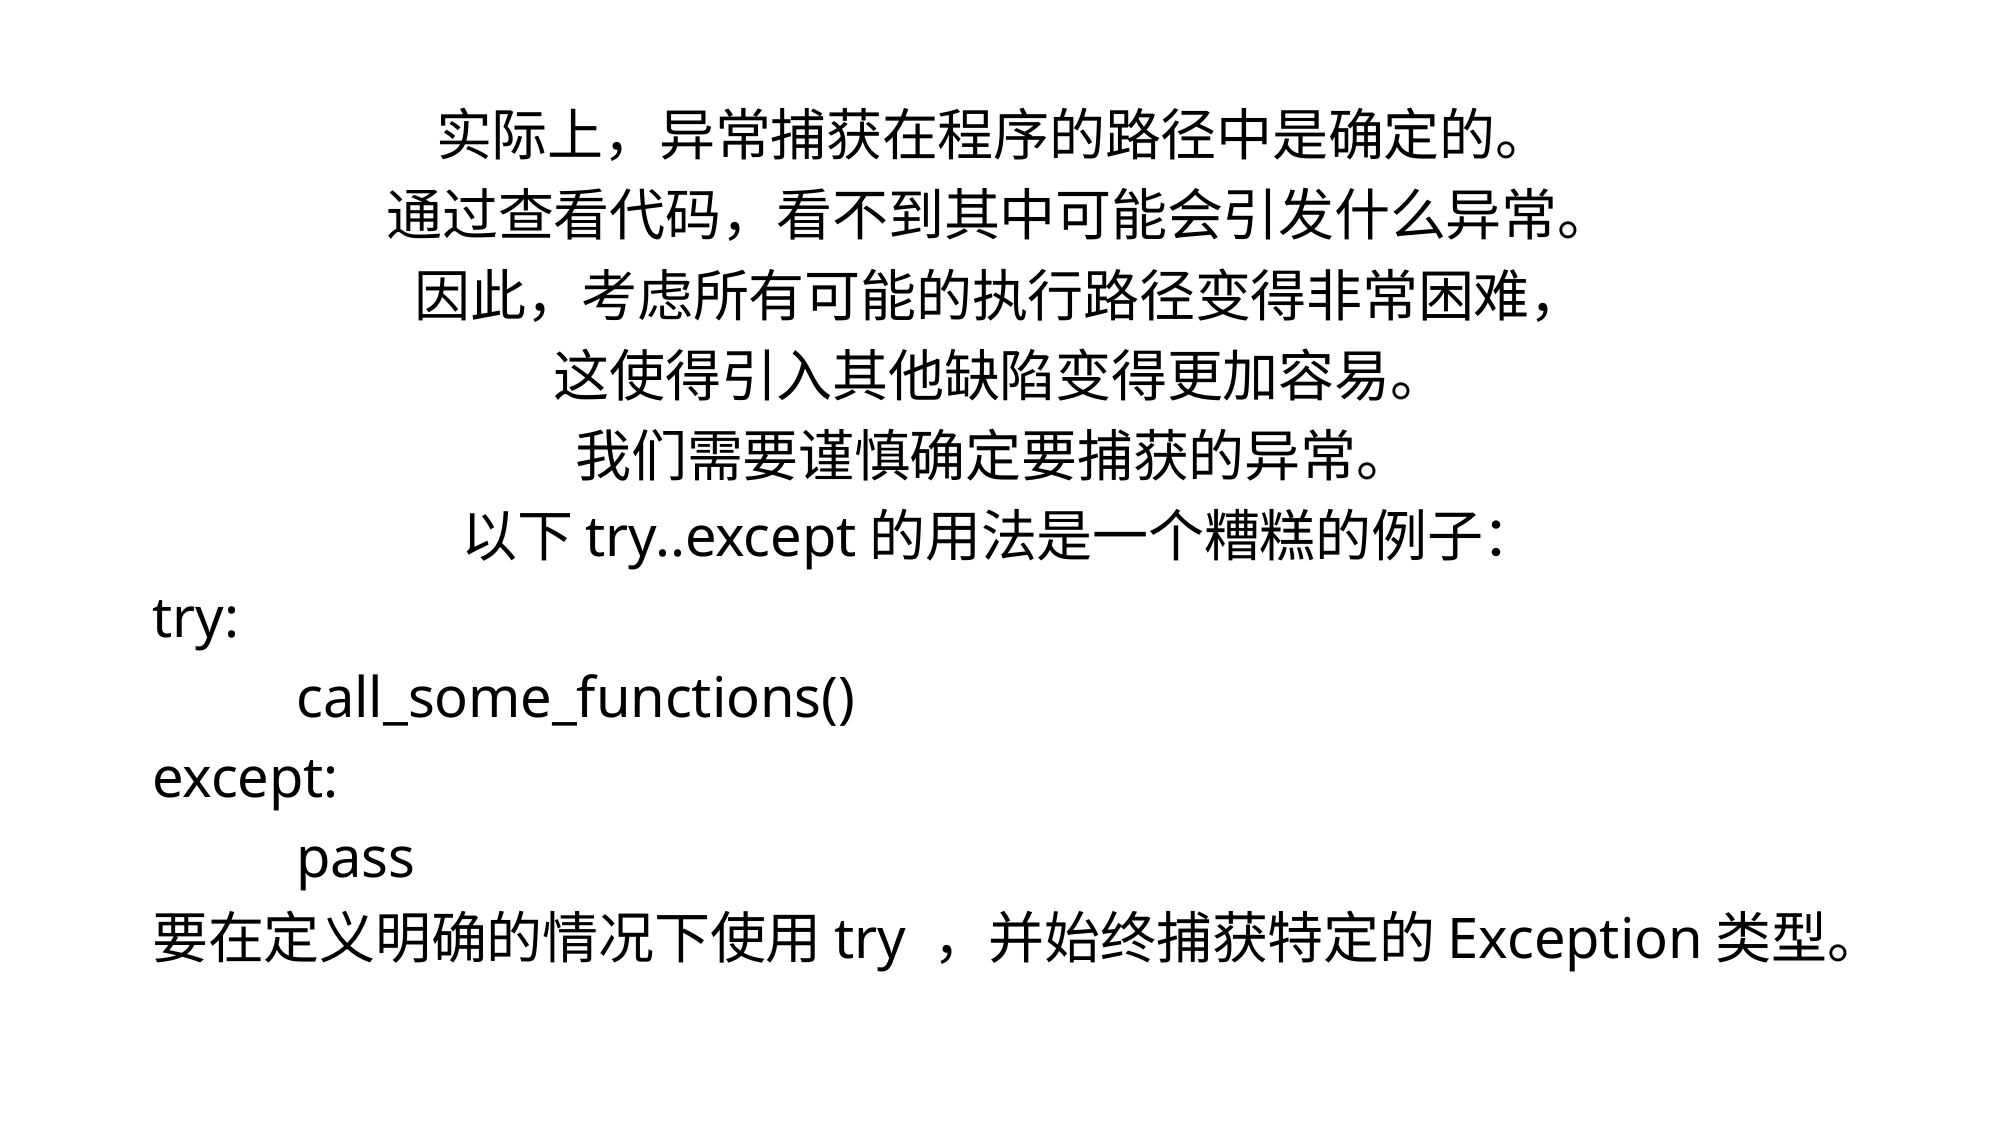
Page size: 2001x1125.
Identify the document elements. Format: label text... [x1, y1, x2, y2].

list 实际上，异常捕获在程序的路径中是确定的。 通过查看代码，看不到其中可能会引发什么异常。 因此，考虑所有可能的执行路径变得非常困难， 这使得引入其他缺陷变得更加容易。 我们需要谨慎确定要捕获的异常。 以下try..except的用法是一个糟糕的例子： try: call_some_functions() except: pass 要在定义明确的情况下使用try ，并始终捕获特定的Exception类型。 [137, 99, 1863, 1036]
